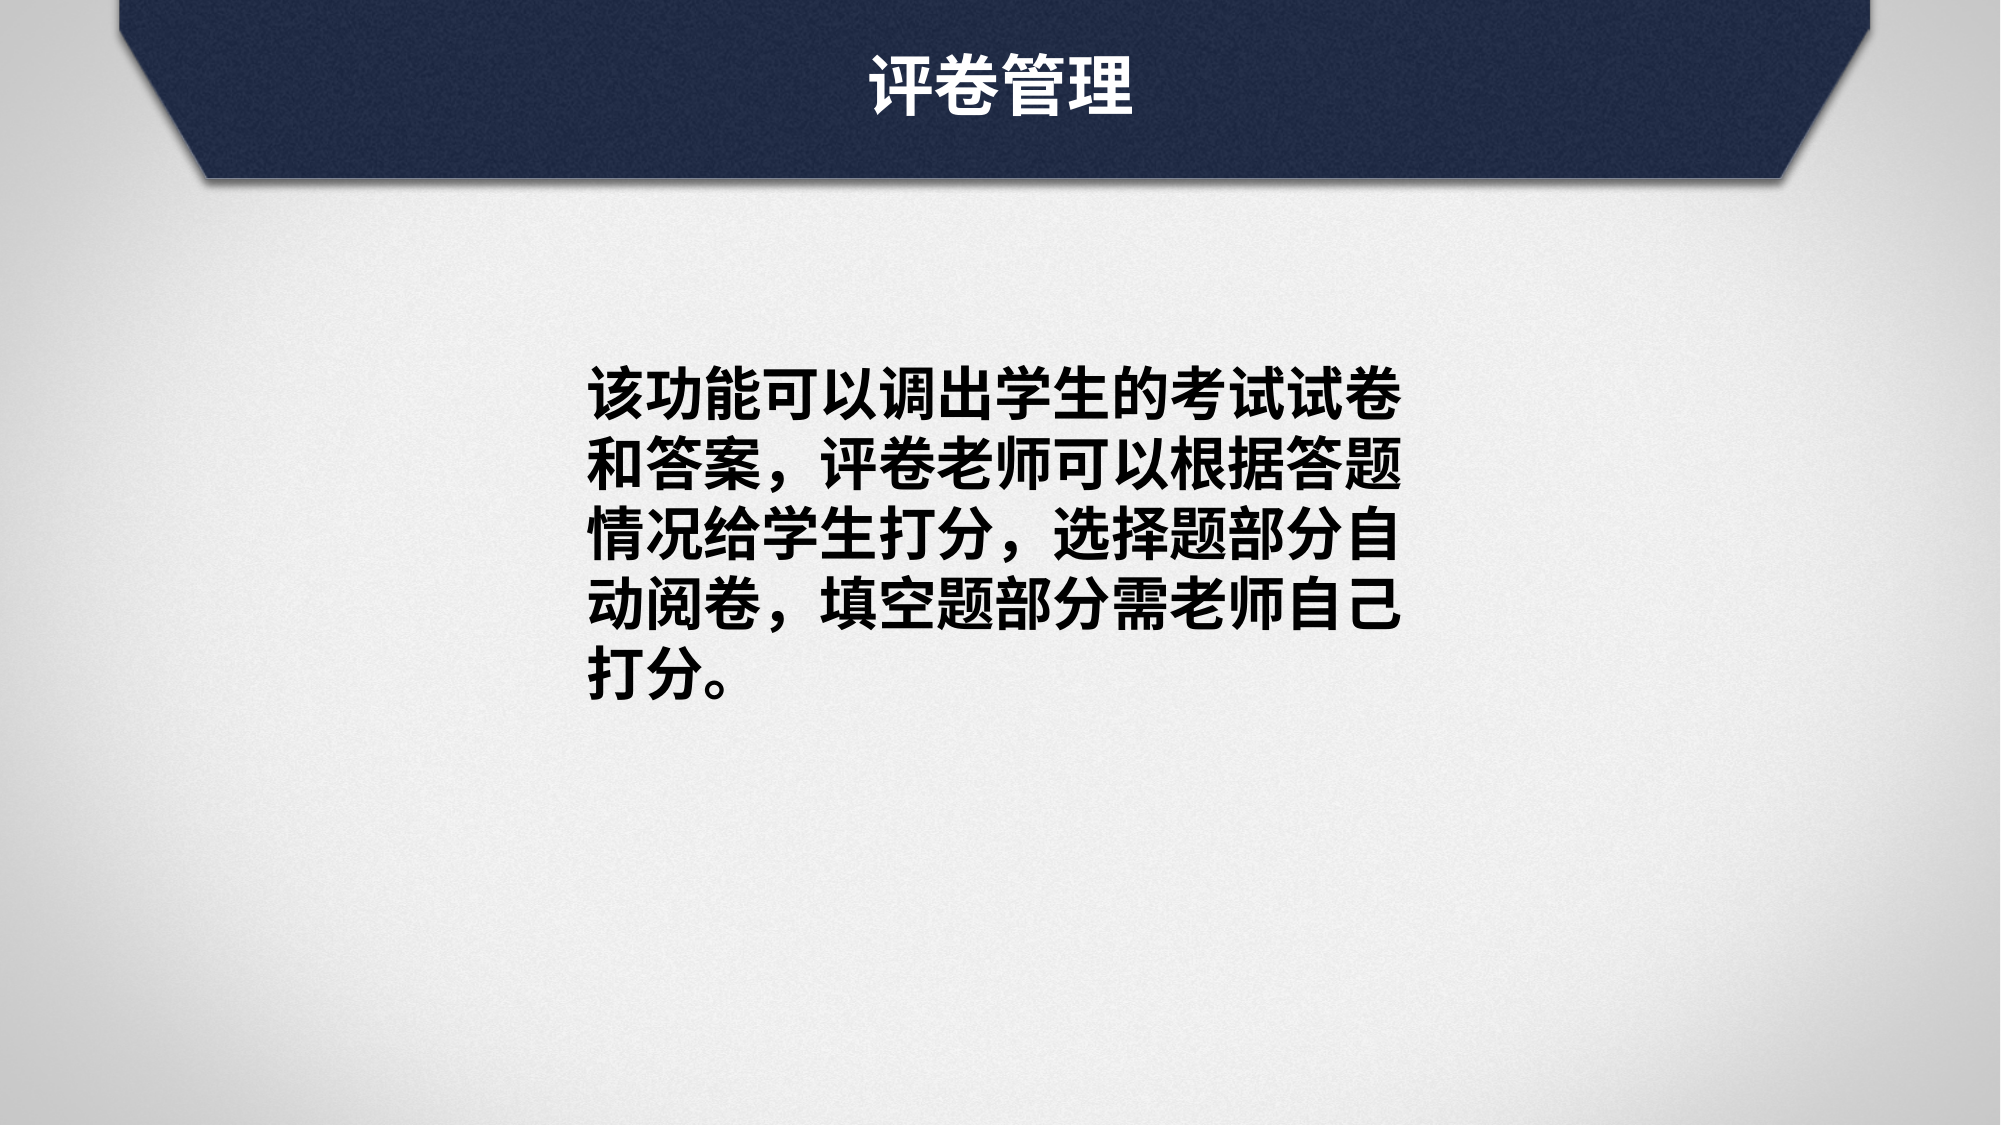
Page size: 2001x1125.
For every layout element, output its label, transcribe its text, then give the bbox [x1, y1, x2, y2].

picture [0, 0, 2001, 1125]
text_box 该功能可以调出学生的考试试卷和答案，评卷老师可以根据答题情况给学生打分，选择题部分自动阅卷，填空题部分需老师自己打分。 [572, 350, 1430, 715]
